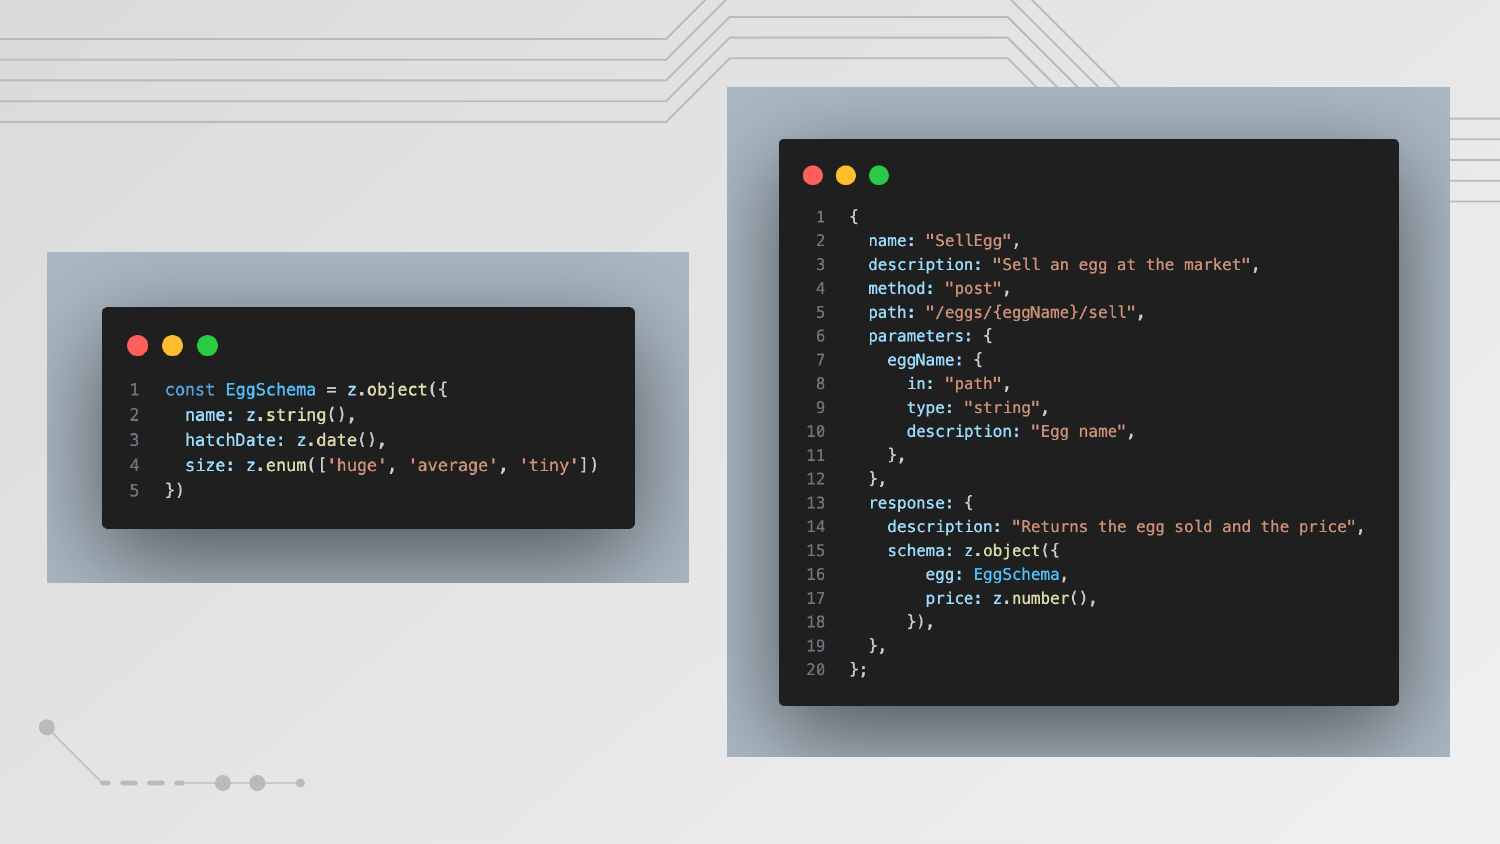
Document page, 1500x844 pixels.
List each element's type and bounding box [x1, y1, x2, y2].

picture [727, 87, 1450, 757]
picture [47, 252, 689, 583]
